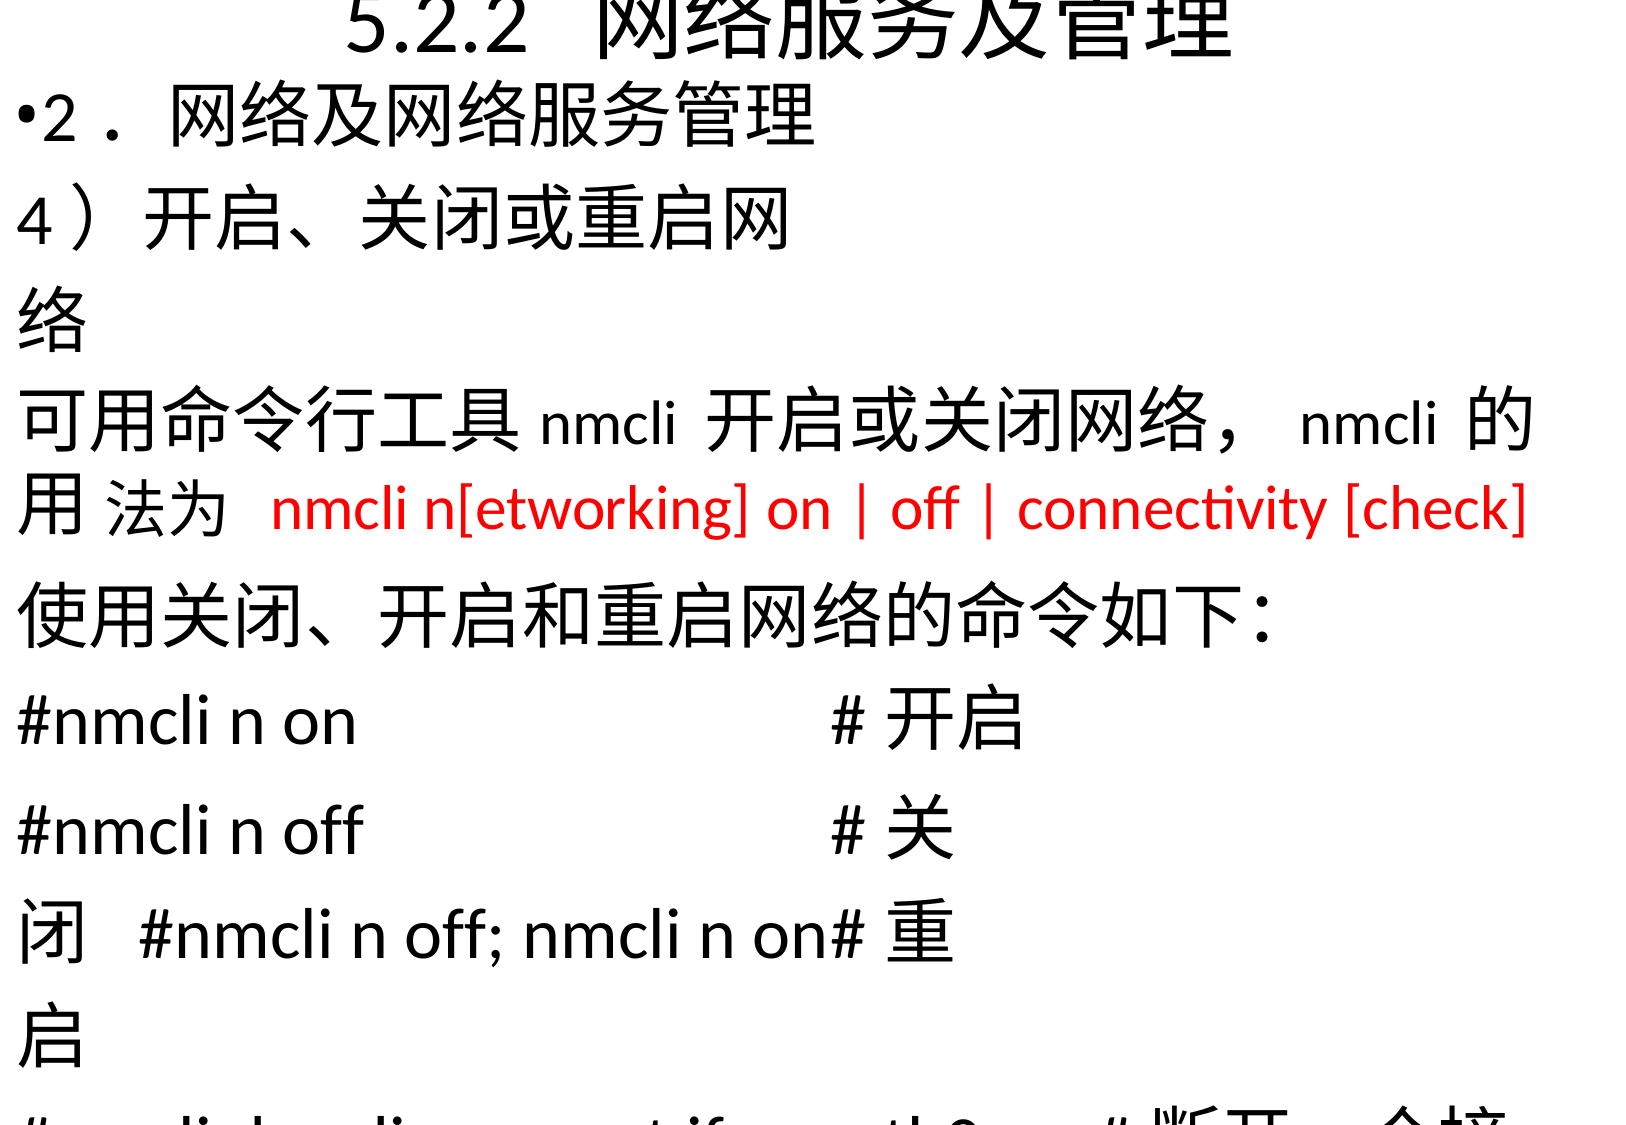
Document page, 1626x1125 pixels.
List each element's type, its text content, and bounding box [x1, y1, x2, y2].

text_box 2．网络及网络服务管理 4）开启、关闭或重启网络 可用命令行工具nmcli开启或关闭网络，nmcli的用 法为 nmcli n[etworking] on | off | connectivity [check] 使用关闭、开启和重启网络的命令如下： #nmcli n on #开启 #nmcli n off #关闭 #nmcli n off; nmcli n on #重启 #nmcli dev disconnect iface-eth0 #断开一个接口 #nmcli r wifi off #关闭 WiFi [13, 50, 1566, 1125]
title 5.2.2 网络服务及管理 [341, 0, 1288, 50]
